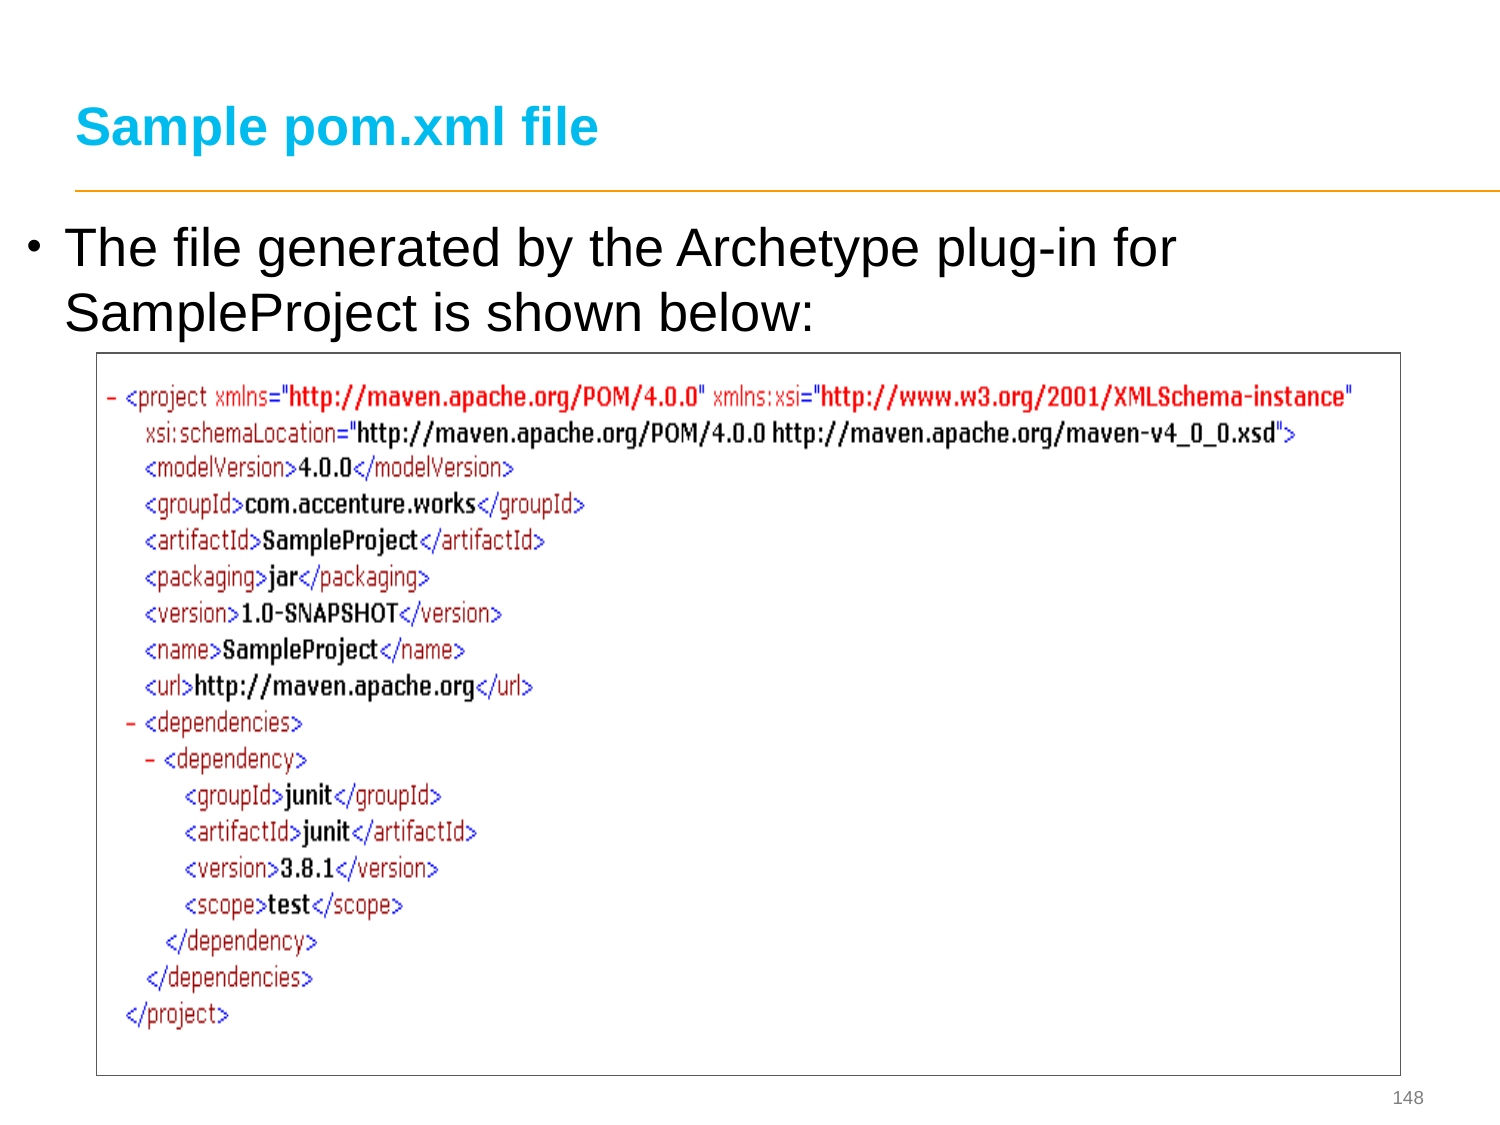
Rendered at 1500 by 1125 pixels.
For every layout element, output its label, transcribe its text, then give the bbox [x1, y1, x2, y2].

title Sample pom.xml file [75, 27, 1422, 157]
list The file generated by the Archetype plug-in for SampleProject is shown below: [26, 212, 1415, 1088]
picture [97, 353, 1401, 1075]
